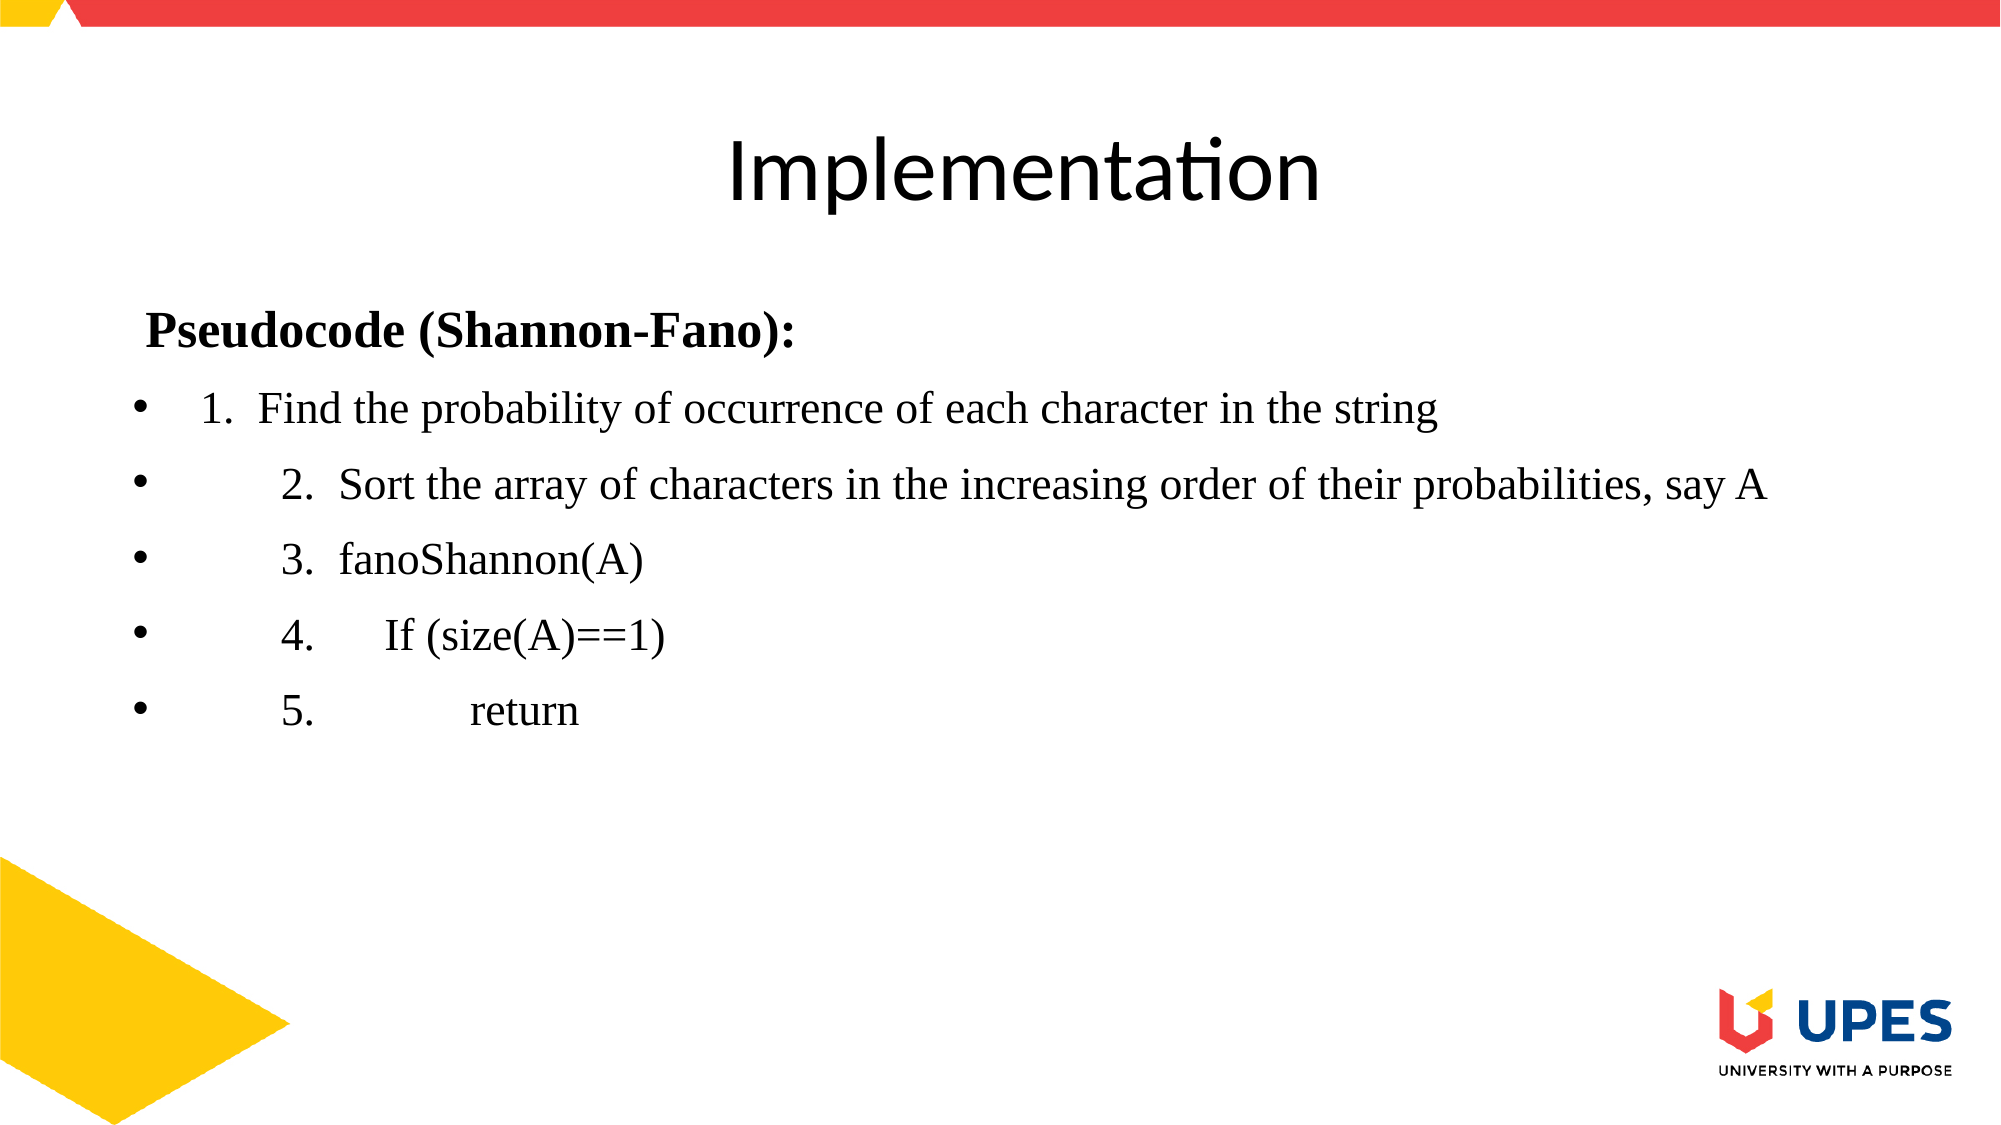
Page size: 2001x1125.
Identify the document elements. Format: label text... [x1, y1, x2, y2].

title Implementation [124, 69, 1926, 259]
list Pseudocode (Shannon-Fano): 1. Find the probability of occurrence of each character in the string 2. Sort the array of characters in the increasing order of their probabilities, say A 3. fanoShannon(A) 4. If (size(A)==1) 5. return [124, 286, 1926, 1031]
picture [0, 0, 2001, 1125]
